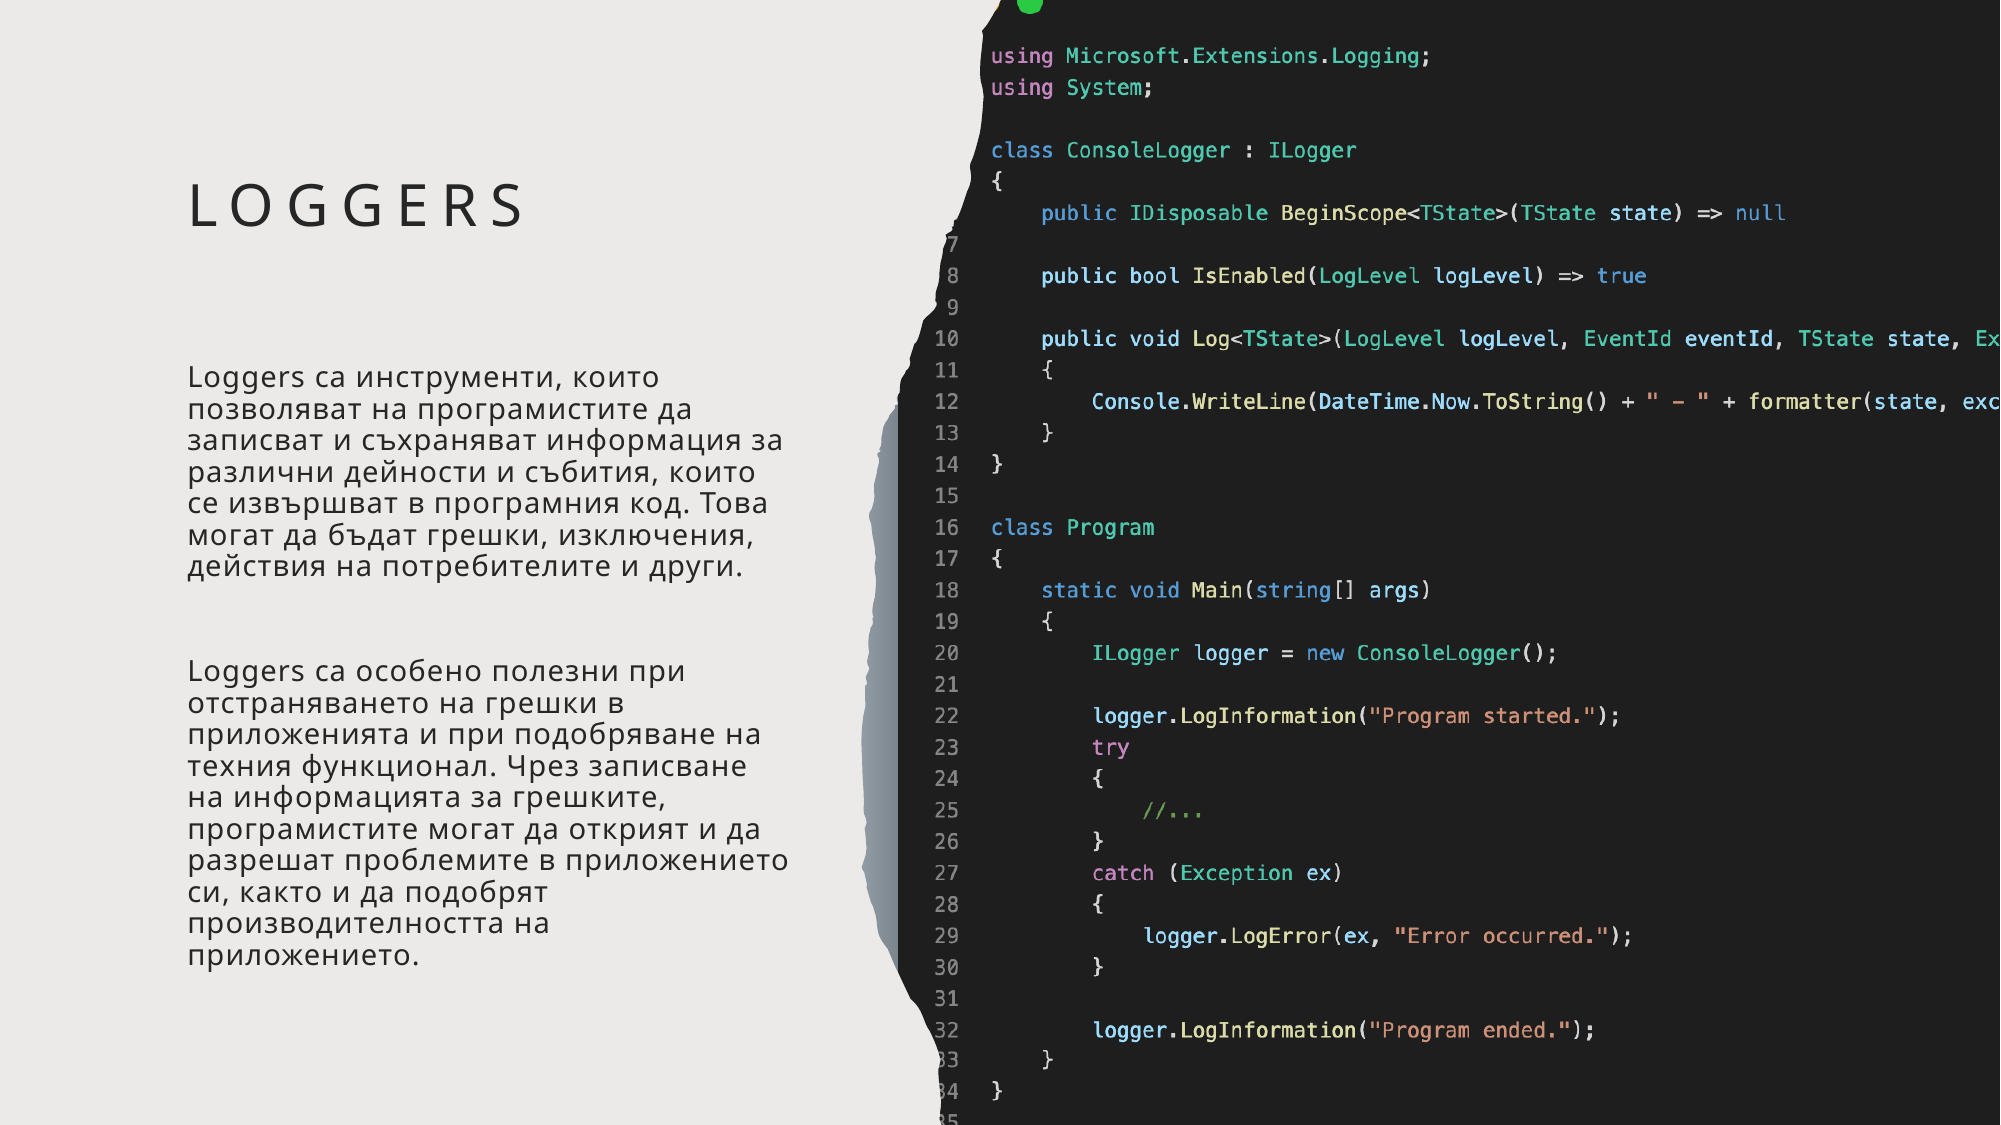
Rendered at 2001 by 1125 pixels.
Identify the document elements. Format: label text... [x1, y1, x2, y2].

text_box [0, 0, 861, 1125]
list Loggers са инструменти, които позволяват на програмистите да записват и съхраняват информация за различни дейности и събития, които се извършват в програмния код. Това могат да бъдат грешки, изключения, действия на потребителите и други. Loggers са особено полезни при отстраняването на грешки в приложенията и при подобряване на техния функционал. Чрез записване на информацията за грешките, програмистите могат да открият и да разрешат проблемите в приложението си, както и да подобрят производителността на приложението. [172, 354, 809, 1029]
picture [861, 0, 2000, 1125]
title Loggers [172, 99, 861, 300]
